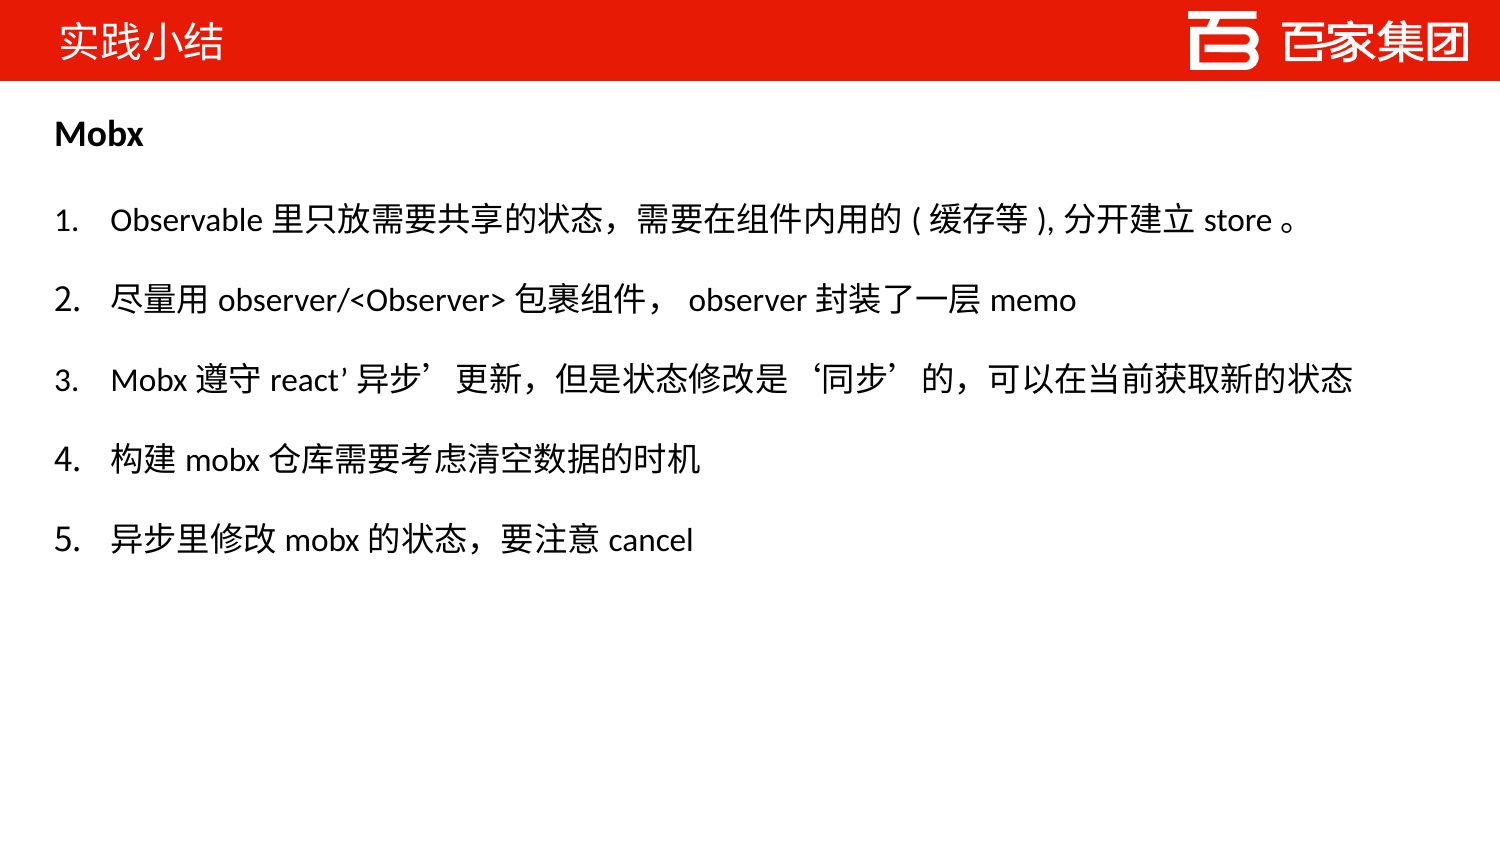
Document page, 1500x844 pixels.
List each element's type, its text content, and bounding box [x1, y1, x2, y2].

text_box [0, 0, 1500, 83]
text_box 实践小结 [43, 7, 241, 73]
text_box Mobx Observable里只放需要共享的状态，需要在组件内用的(缓存等),分开建立store。 尽量用observer/<Observer>包裹组件，observer封装了一层memo Mobx遵守react’异步’更新，但是状态修改是‘同步’的，可以在当前获取新的状态 构建mobx仓库需要考虑清空数据的时机 异步里修改mobx的状态，要注意cancel [39, 101, 1468, 651]
picture [1188, 11, 1469, 71]
